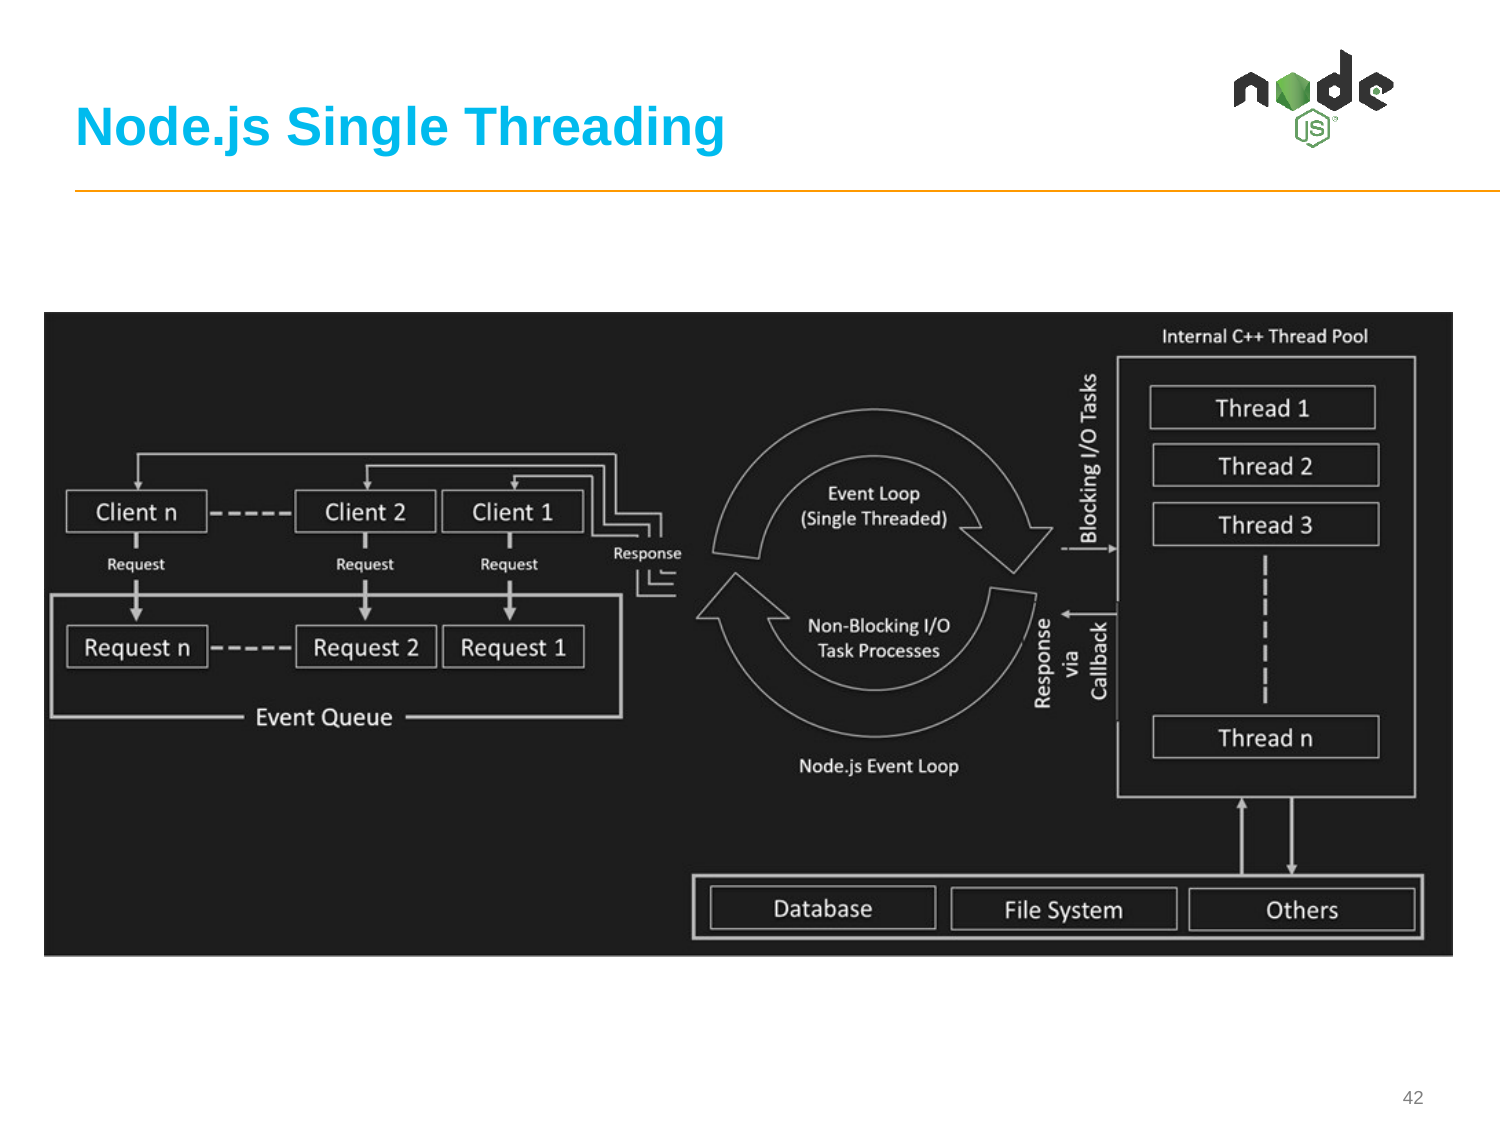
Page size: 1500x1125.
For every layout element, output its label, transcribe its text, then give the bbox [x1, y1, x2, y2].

picture [44, 312, 1454, 957]
title Node.js Single Threading [75, 27, 1422, 157]
